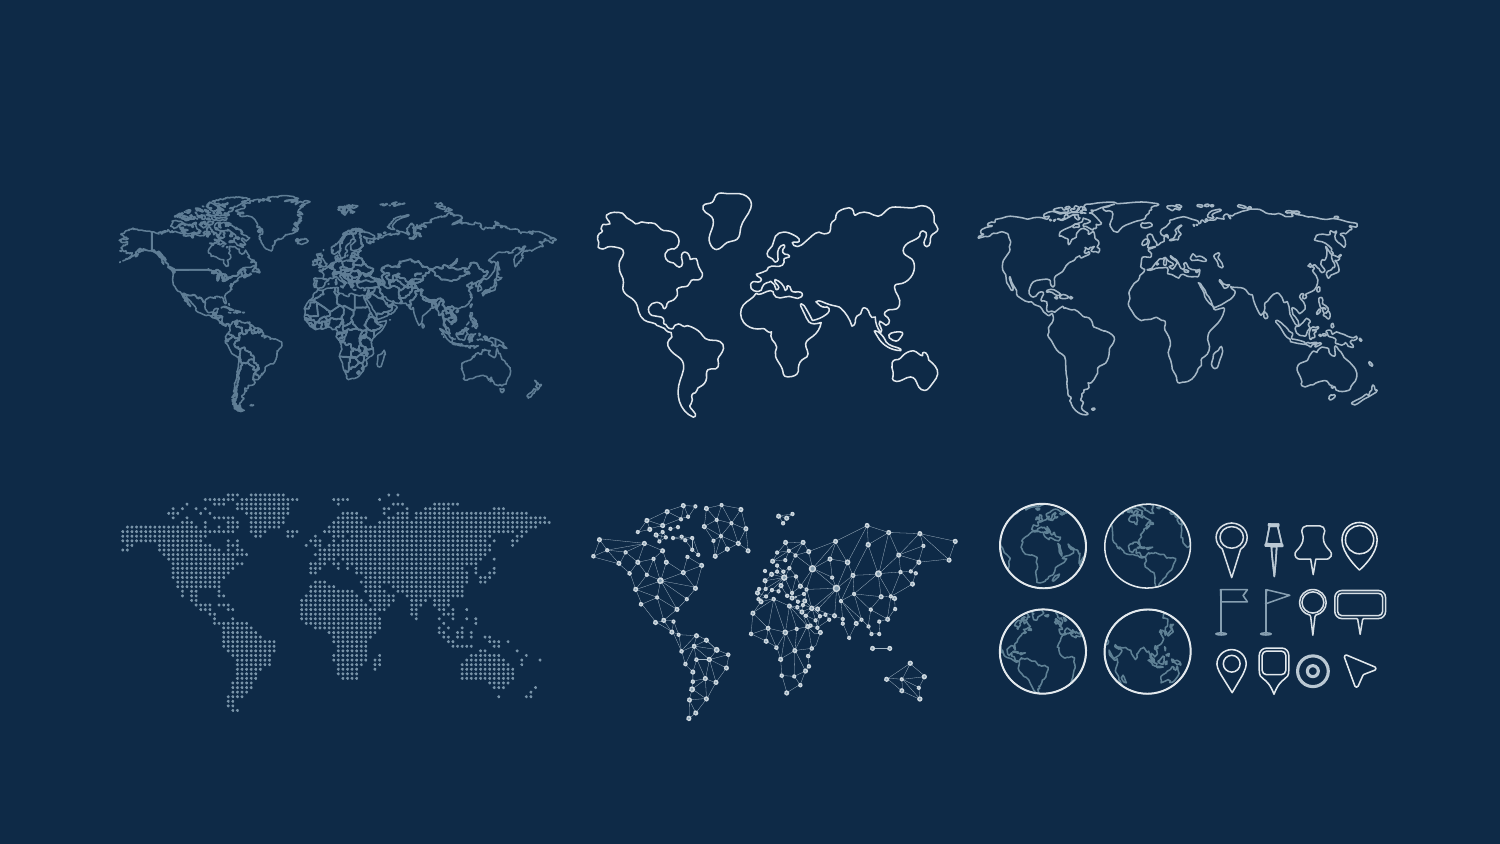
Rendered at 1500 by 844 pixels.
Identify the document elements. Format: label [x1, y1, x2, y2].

text_box [1215, 589, 1248, 636]
text_box [1295, 525, 1332, 575]
text_box [1101, 609, 1194, 695]
text_box [1299, 589, 1327, 636]
text_box [996, 608, 1089, 695]
text_box [1297, 655, 1329, 687]
text_box [120, 493, 552, 713]
text_box [1215, 522, 1248, 578]
text_box [1100, 503, 1196, 589]
text_box [977, 201, 1378, 416]
text_box [1265, 523, 1283, 577]
text_box [118, 195, 557, 412]
text_box [1344, 655, 1376, 688]
text_box [1258, 647, 1290, 695]
text_box [1260, 589, 1291, 636]
text_box [589, 502, 959, 722]
text_box [1341, 522, 1378, 570]
text_box [597, 192, 939, 418]
text_box [1216, 649, 1247, 693]
text_box [994, 503, 1092, 589]
text_box [1334, 590, 1386, 635]
